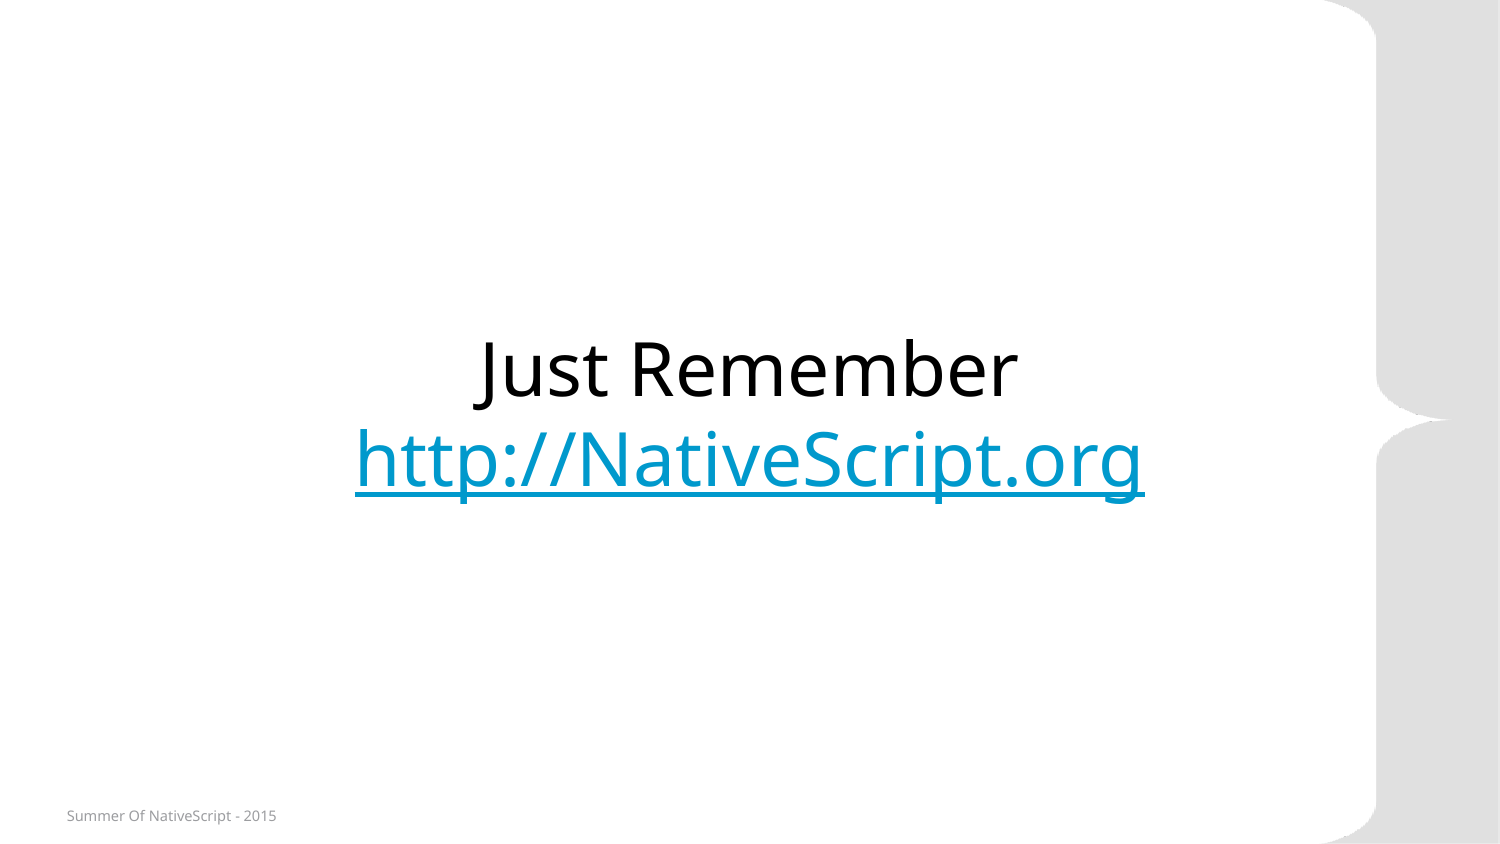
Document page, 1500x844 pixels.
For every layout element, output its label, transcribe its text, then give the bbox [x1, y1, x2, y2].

picture [1318, 0, 1500, 844]
list Just Remember http://NativeScript.org [52, 325, 1448, 518]
